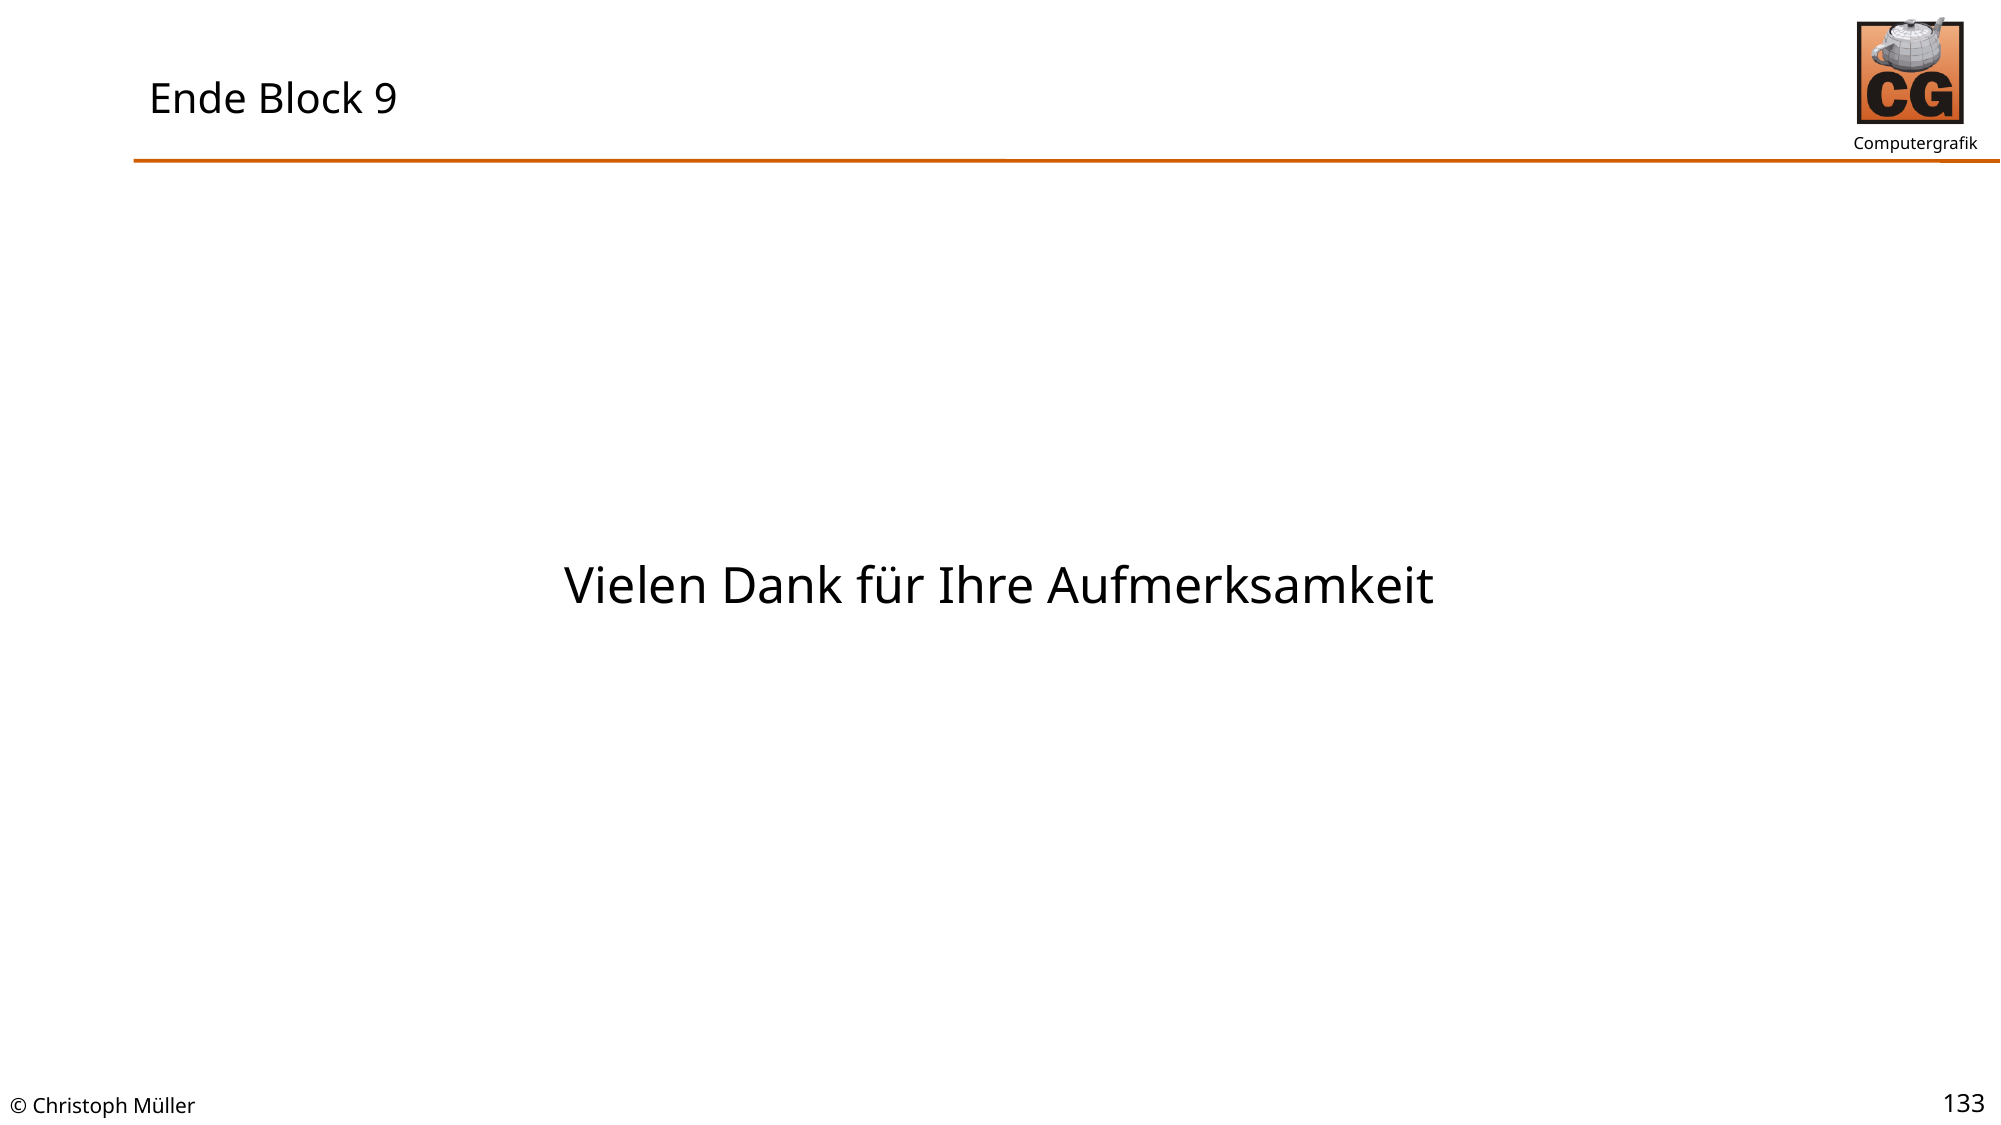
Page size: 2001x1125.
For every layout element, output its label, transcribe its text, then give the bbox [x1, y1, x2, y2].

list Vielen Dank für Ihre Aufmerksamkeit [133, 196, 1867, 1059]
picture [1850, 15, 1970, 130]
title Ende Block 9 [133, 42, 1457, 151]
